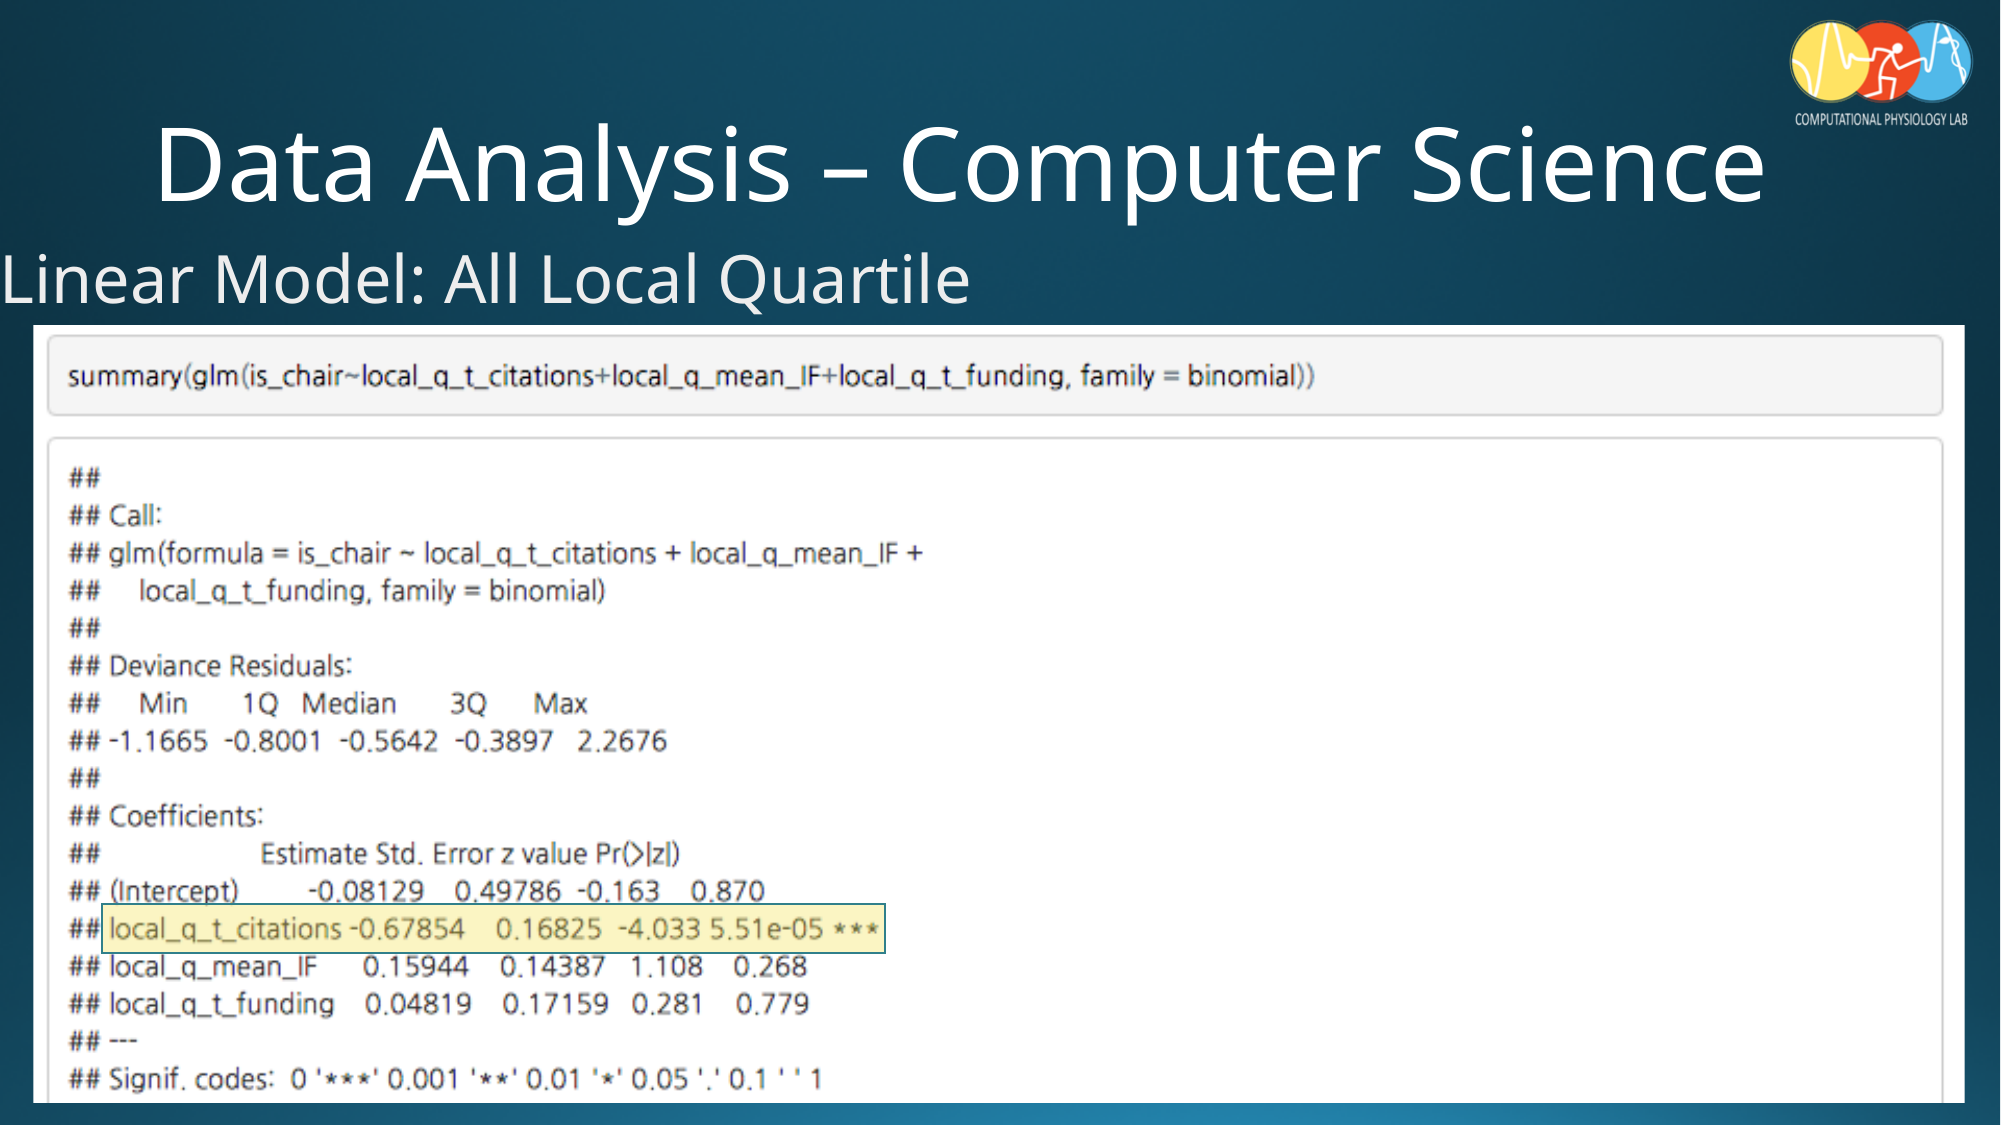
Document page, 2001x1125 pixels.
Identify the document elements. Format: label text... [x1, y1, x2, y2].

text_box Linear Model: All Local Quartile [0, 229, 989, 324]
picture [0, 0, 2001, 1125]
title Data Analysis – Computer Science [137, 59, 1863, 278]
